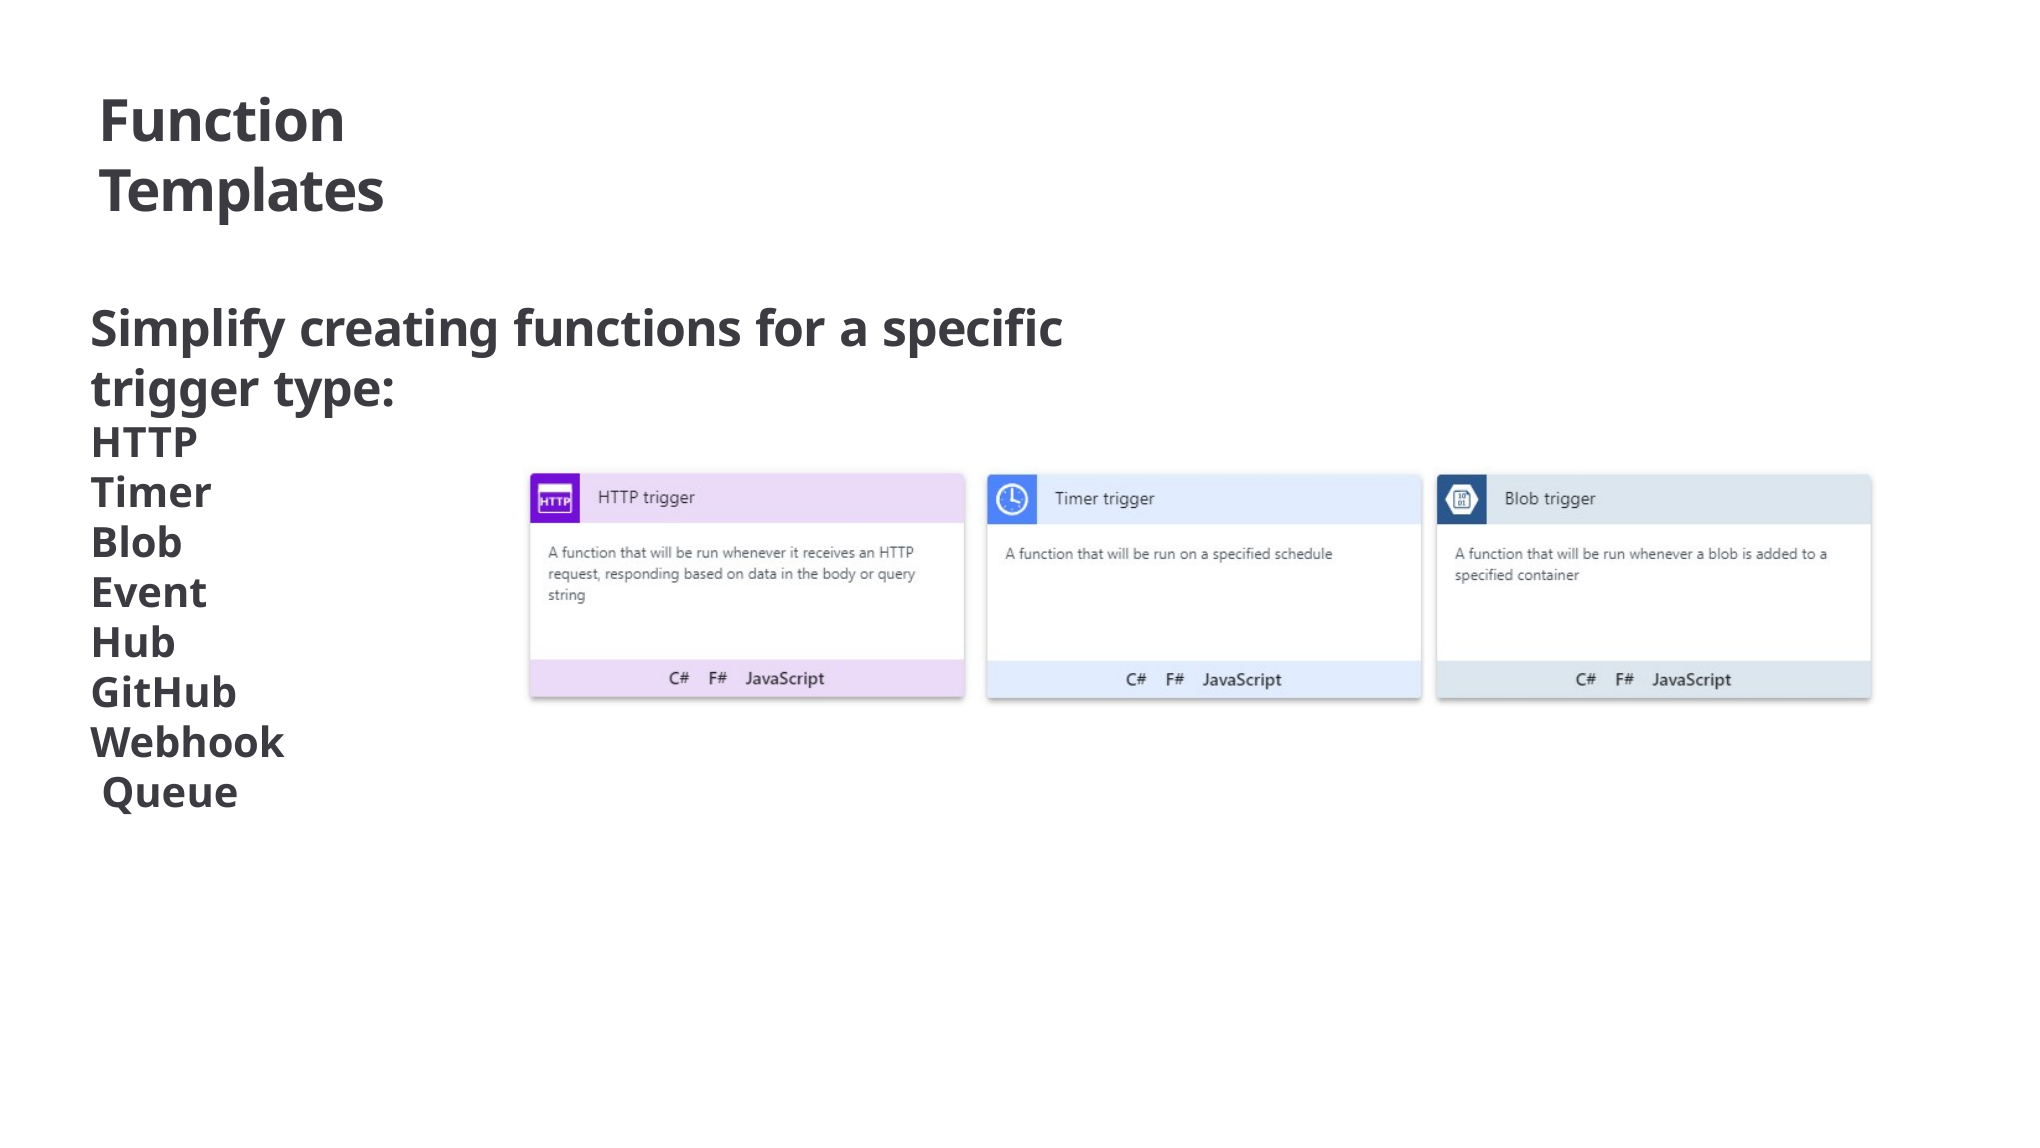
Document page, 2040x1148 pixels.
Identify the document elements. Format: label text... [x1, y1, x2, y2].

text_box Simplify creating functions for a specific trigger type: HTTP Timer Blob Event Hub GitHub Webhook Queue [88, 293, 1240, 817]
text_box [523, 466, 1877, 708]
title Function Templates [96, 80, 597, 275]
